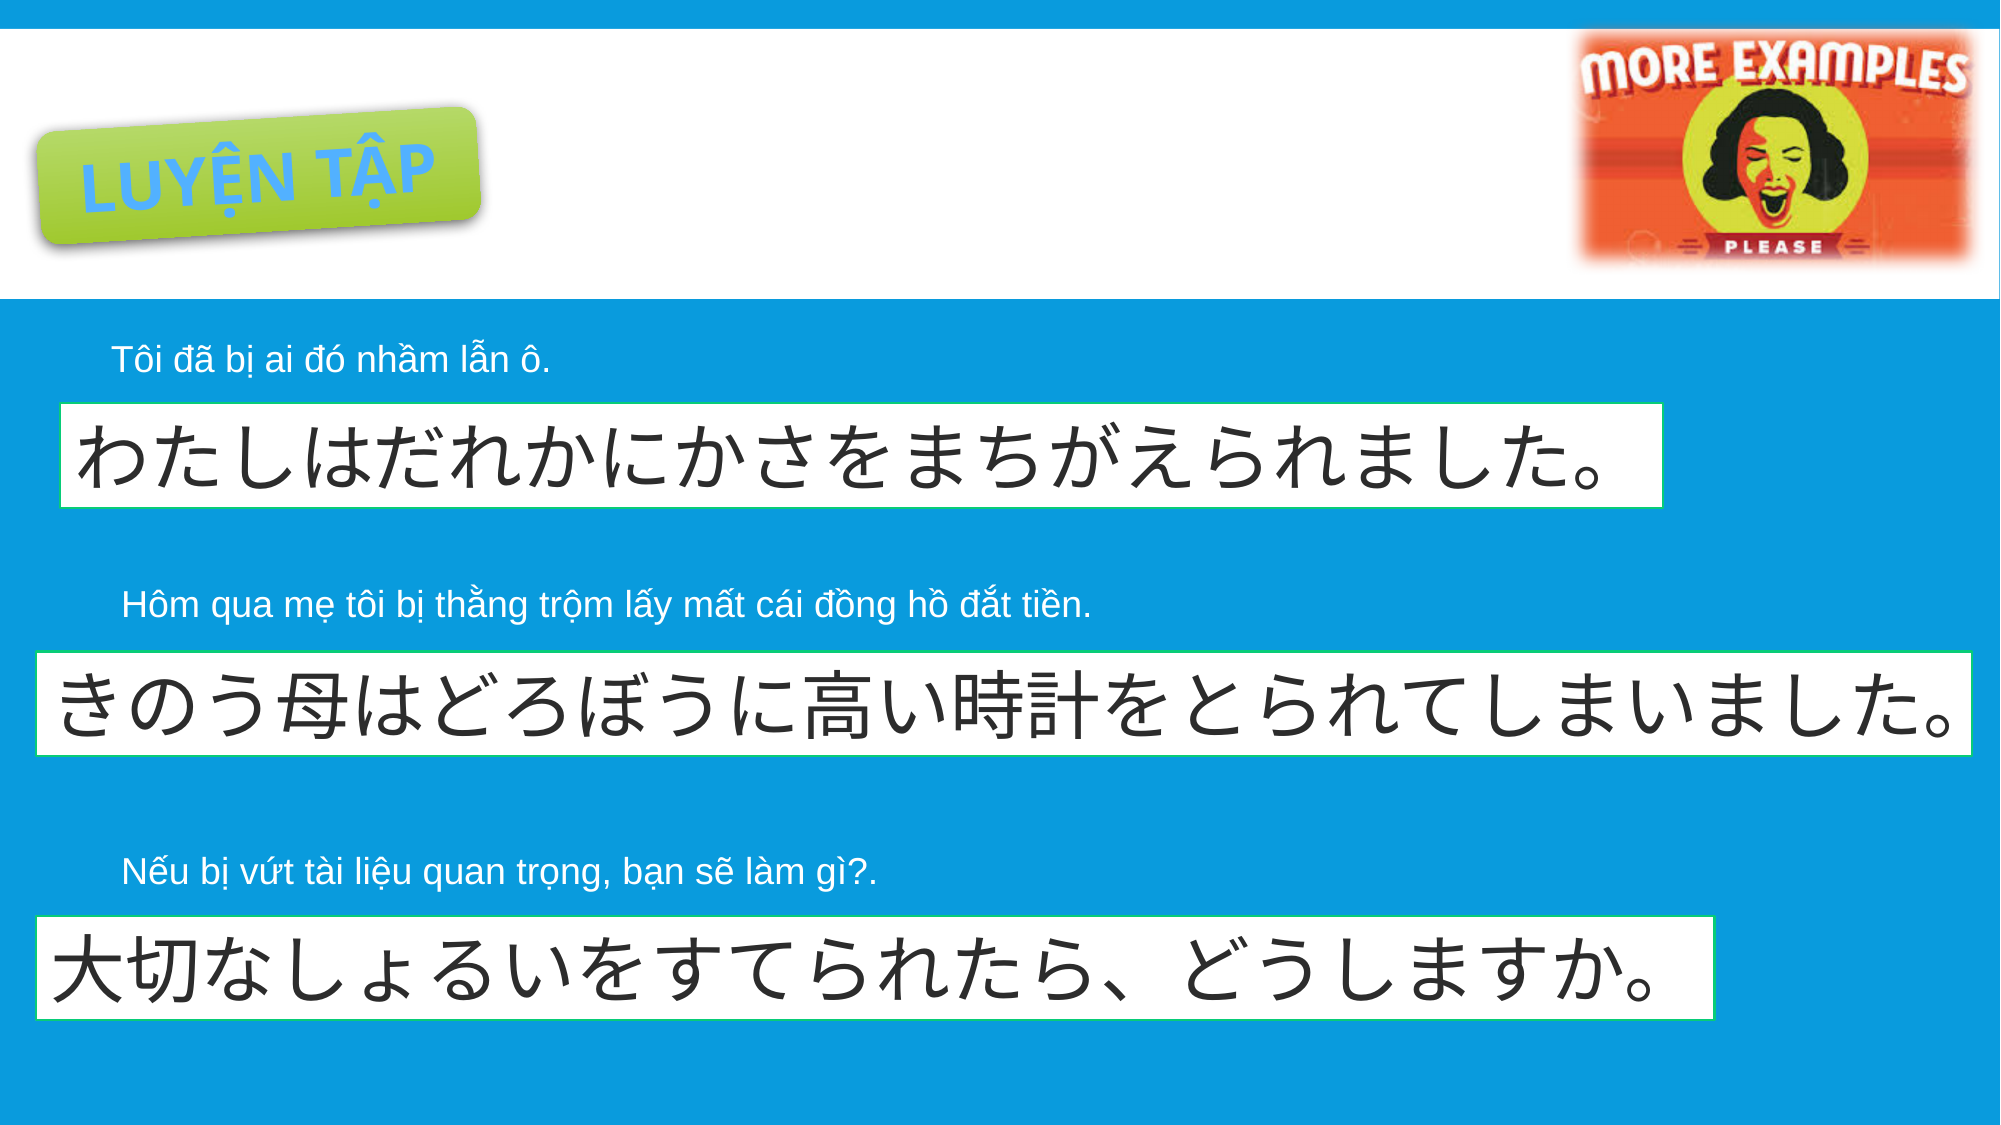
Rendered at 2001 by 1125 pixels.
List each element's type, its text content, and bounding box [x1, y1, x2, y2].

text_box Hôm qua mẹ tôi bị thằng trộm lấy mất cái đồng hồ đắt tiền. [106, 573, 1238, 633]
text_box わたしはだれかにかさをまちがえられました。 [59, 402, 1664, 509]
text_box Nếu bị vứt tài liệu quan trọng, bạn sẽ làm gì?. [106, 839, 925, 899]
text_box Tôi đã bị ai đó nhầm lẫn ô. [96, 328, 843, 388]
text_box きのう母はどろぼうに高い時計をとられてしまいました。 [35, 650, 1973, 757]
picture [1564, 23, 1986, 276]
text_box LUYỆN TẬP [36, 107, 481, 244]
text_box 大切なしょるいをすてられたら、どうしますか。 [35, 915, 1716, 1021]
